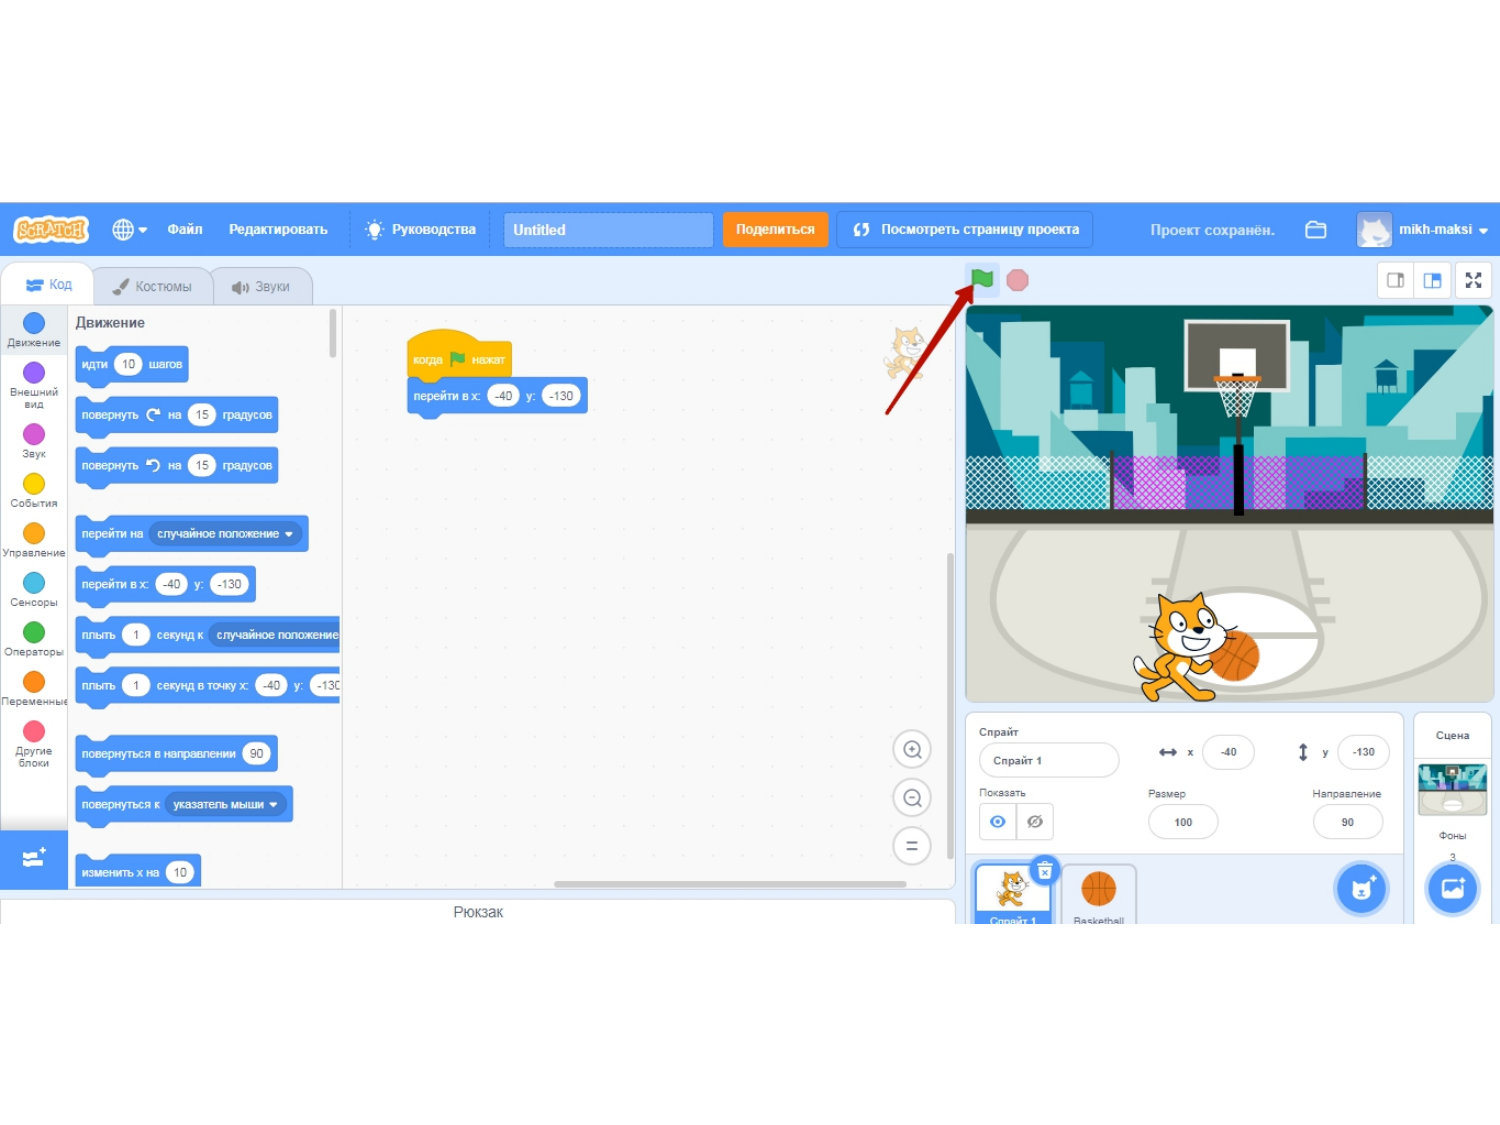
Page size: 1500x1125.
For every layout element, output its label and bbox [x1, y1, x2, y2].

picture [0, 201, 1500, 924]
